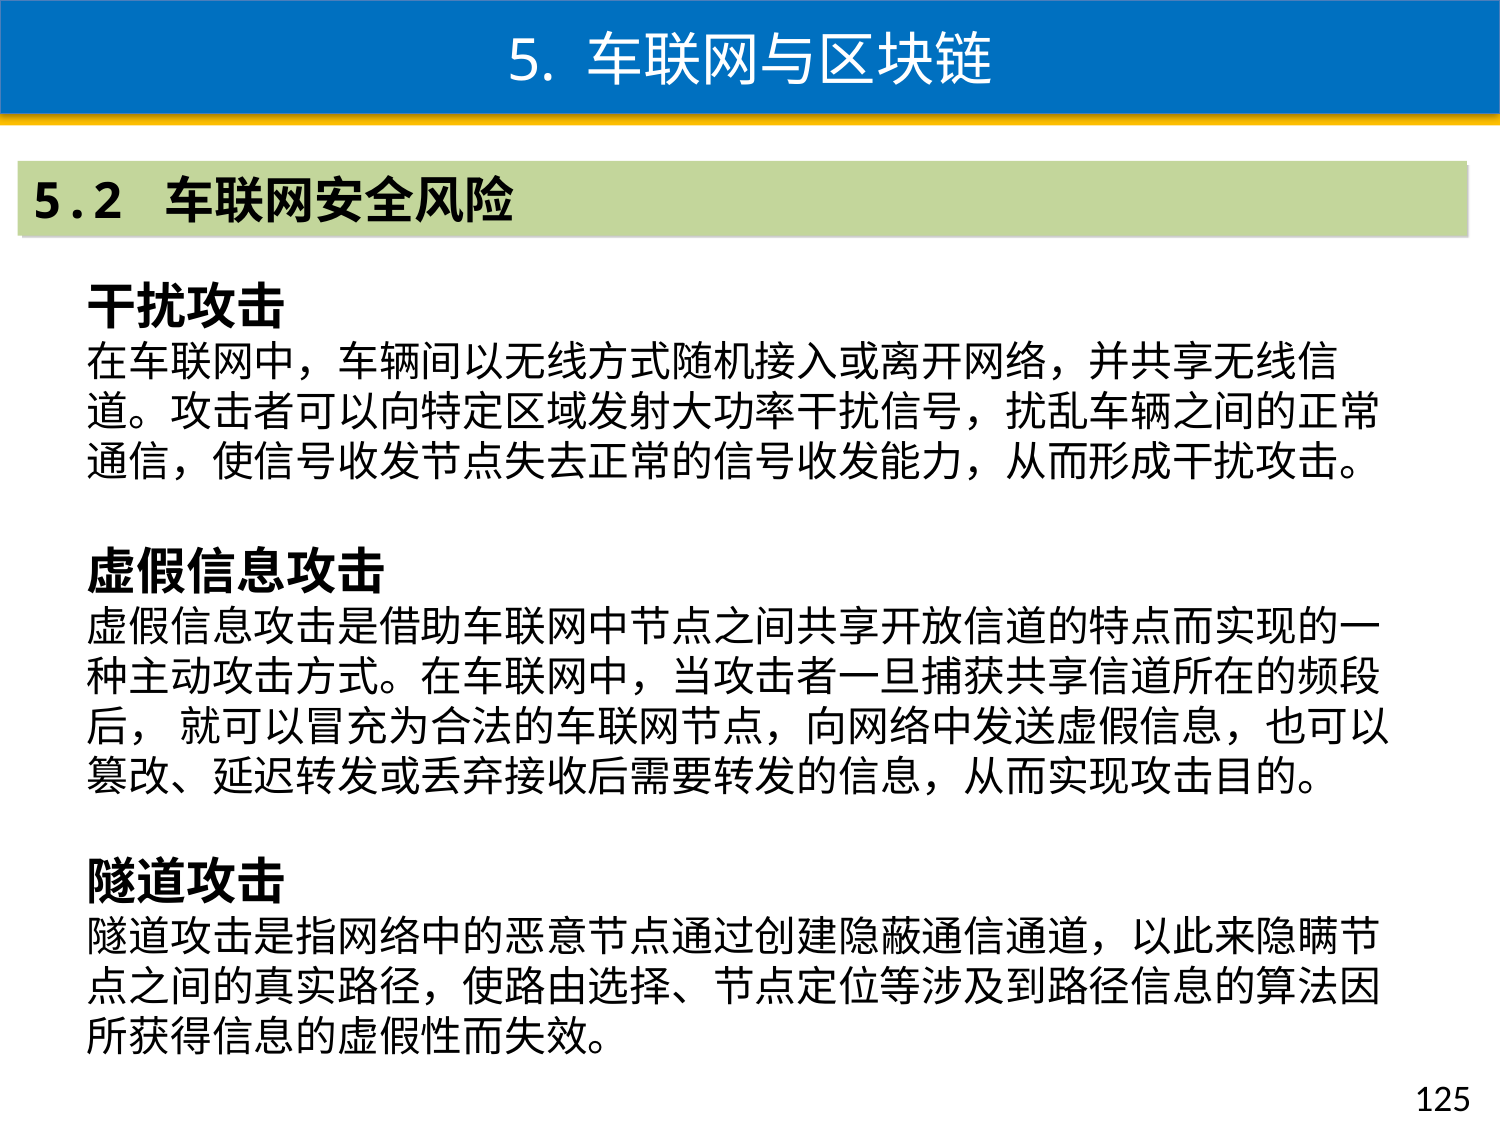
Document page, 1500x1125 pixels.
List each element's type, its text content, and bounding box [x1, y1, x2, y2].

text_box 5.2 车联网安全风险 [17, 160, 1467, 236]
text_box 5. 车联网与区块链 [0, 0, 1500, 114]
text_box 干扰攻击 在车联网中，车辆间以无线方式随机接入或离开网络，并共享无线信道。攻击者可以向特定区域发射大功率干扰信号，扰乱车辆之间的正常通信，使信号收发节点失去正常的信号收发能力，从而形成干扰攻击。 虚假信息攻击 虚假信息攻击是借助车联网中节点之间共享开放信道的特点而实现的一种主动攻击方式。在车联网中，当攻击者一旦捕获共享信道所在的频段后， 就可以冒充为合法的车联网节点，向网络中发送虚假信息，也可以篡改、延迟转发或丢弃接收后需要转发的信息，从而实现攻击目的。 隧道攻击 隧道攻击是指网络中的恶意节点通过创建隐蔽通信通道，以此来隐瞒节点之间的真实路径，使路由选择、节点定位等涉及到路径信息的算法因所获得信息的虚假性而失效。 [72, 267, 1428, 1123]
text_box 125 [1399, 1066, 1499, 1125]
